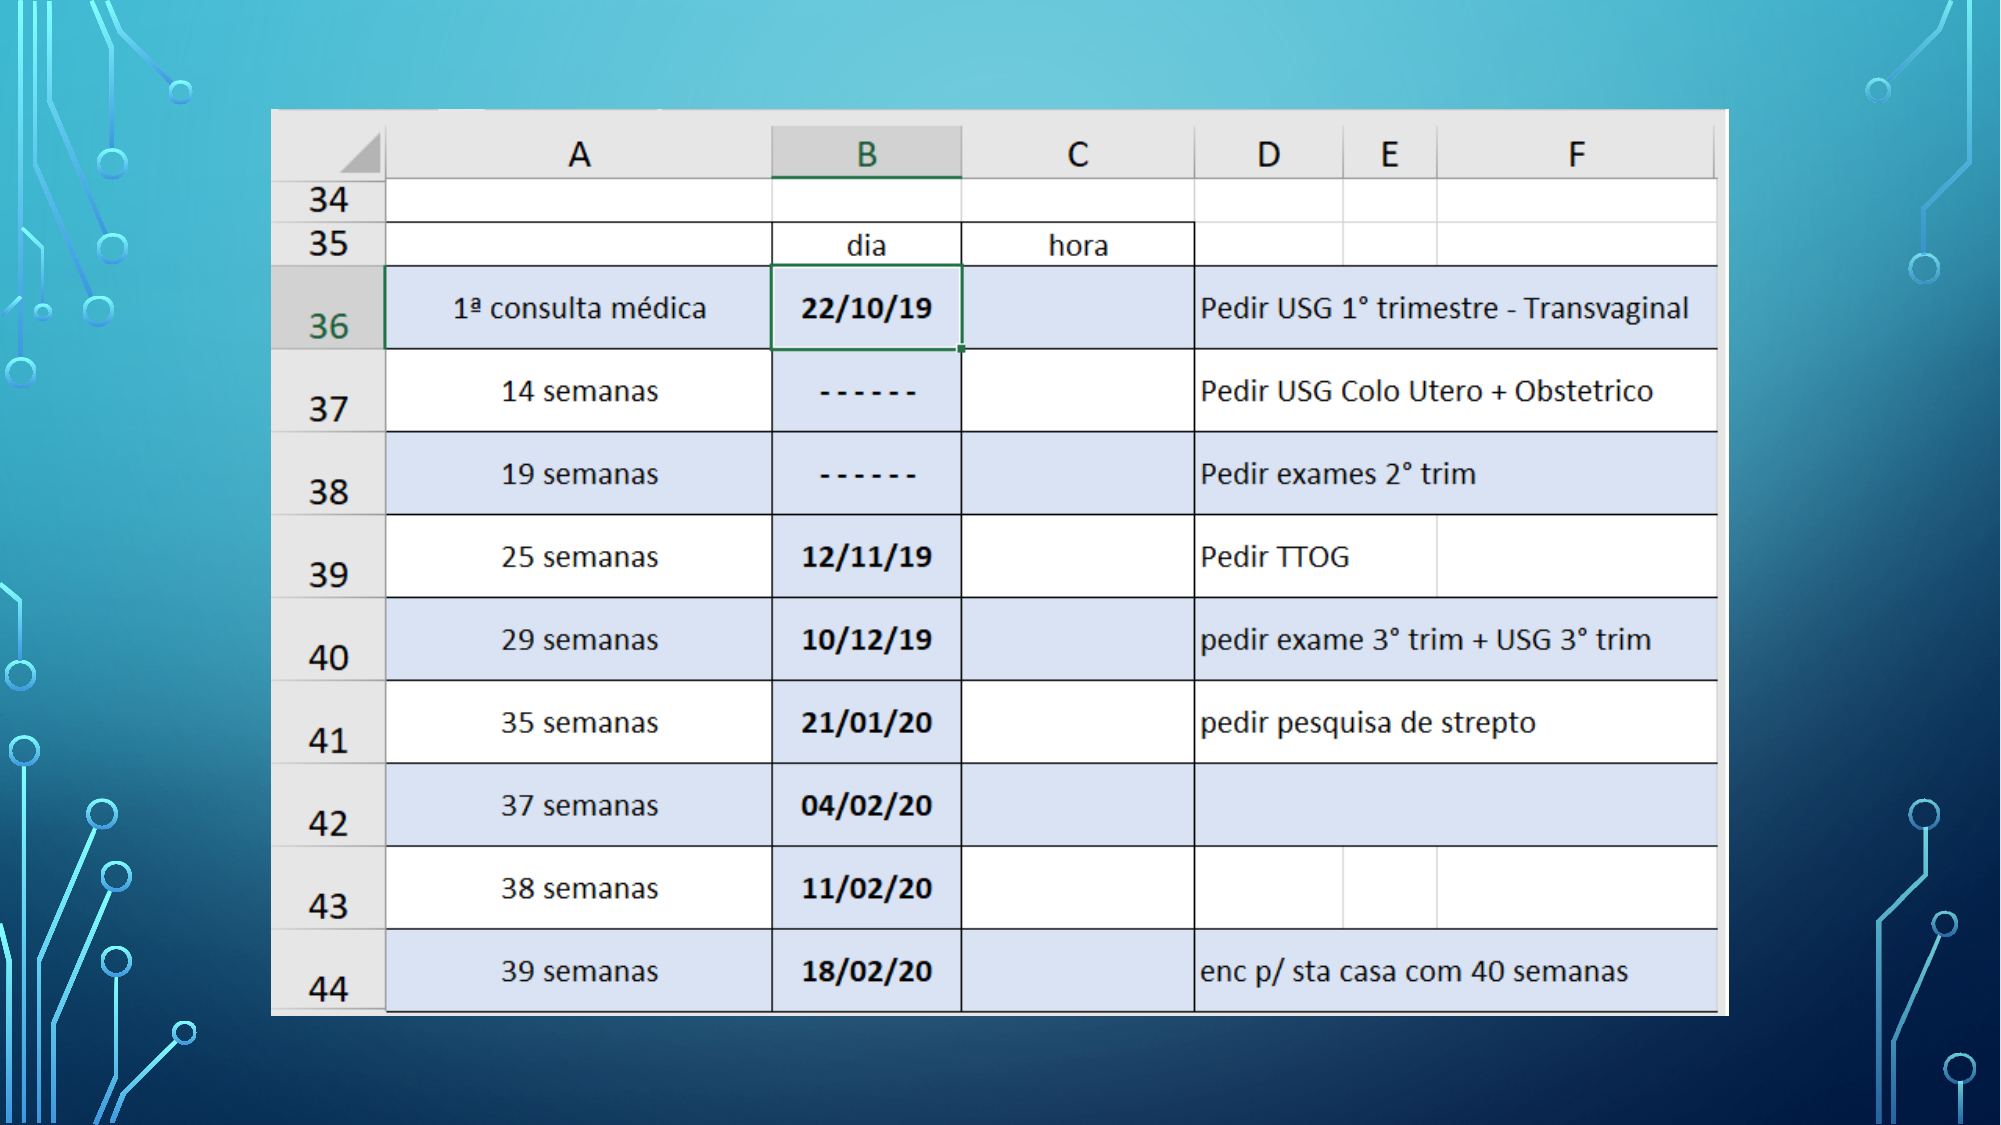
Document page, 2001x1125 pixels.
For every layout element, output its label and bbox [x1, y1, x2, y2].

picture [271, 109, 1729, 1016]
